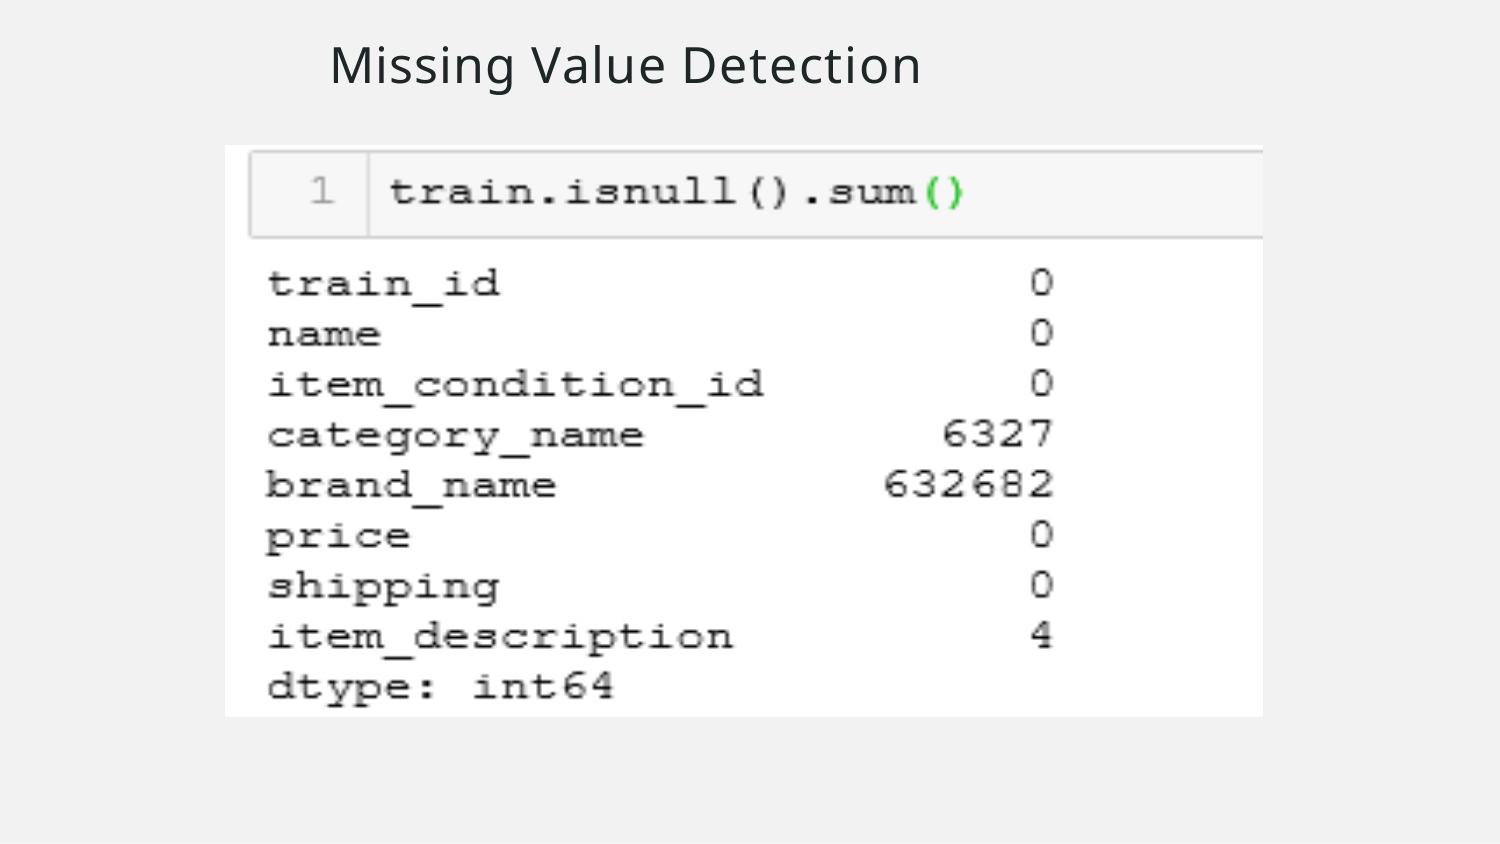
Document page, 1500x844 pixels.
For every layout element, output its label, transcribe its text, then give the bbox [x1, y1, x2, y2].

picture [224, 145, 1263, 717]
title Missing Value Detection [187, 32, 1313, 174]
